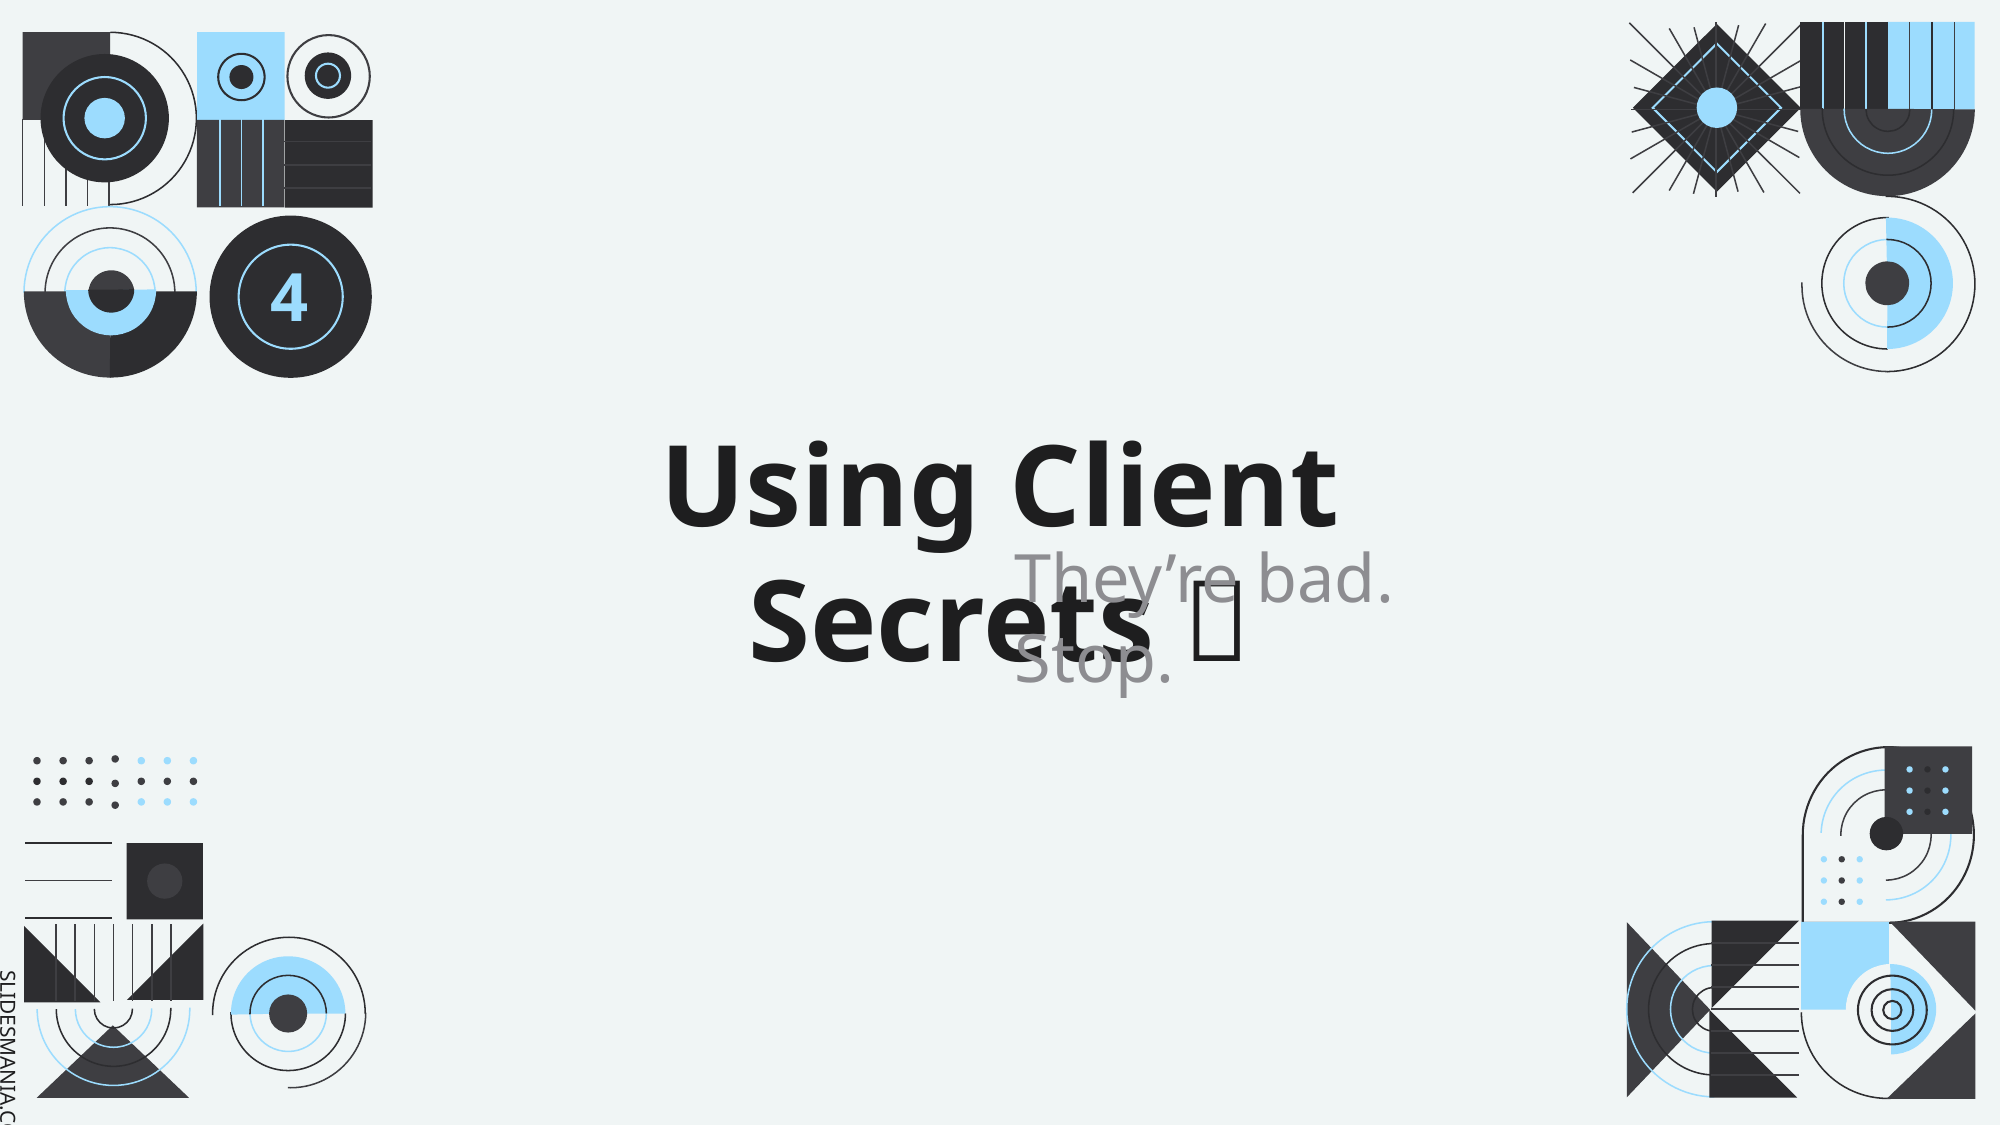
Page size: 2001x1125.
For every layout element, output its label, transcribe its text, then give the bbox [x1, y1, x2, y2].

text_box They’re bad. Stop. [999, 528, 1504, 704]
text_box Using Client Secrets 📝 [456, 394, 1544, 605]
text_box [206, 215, 373, 379]
